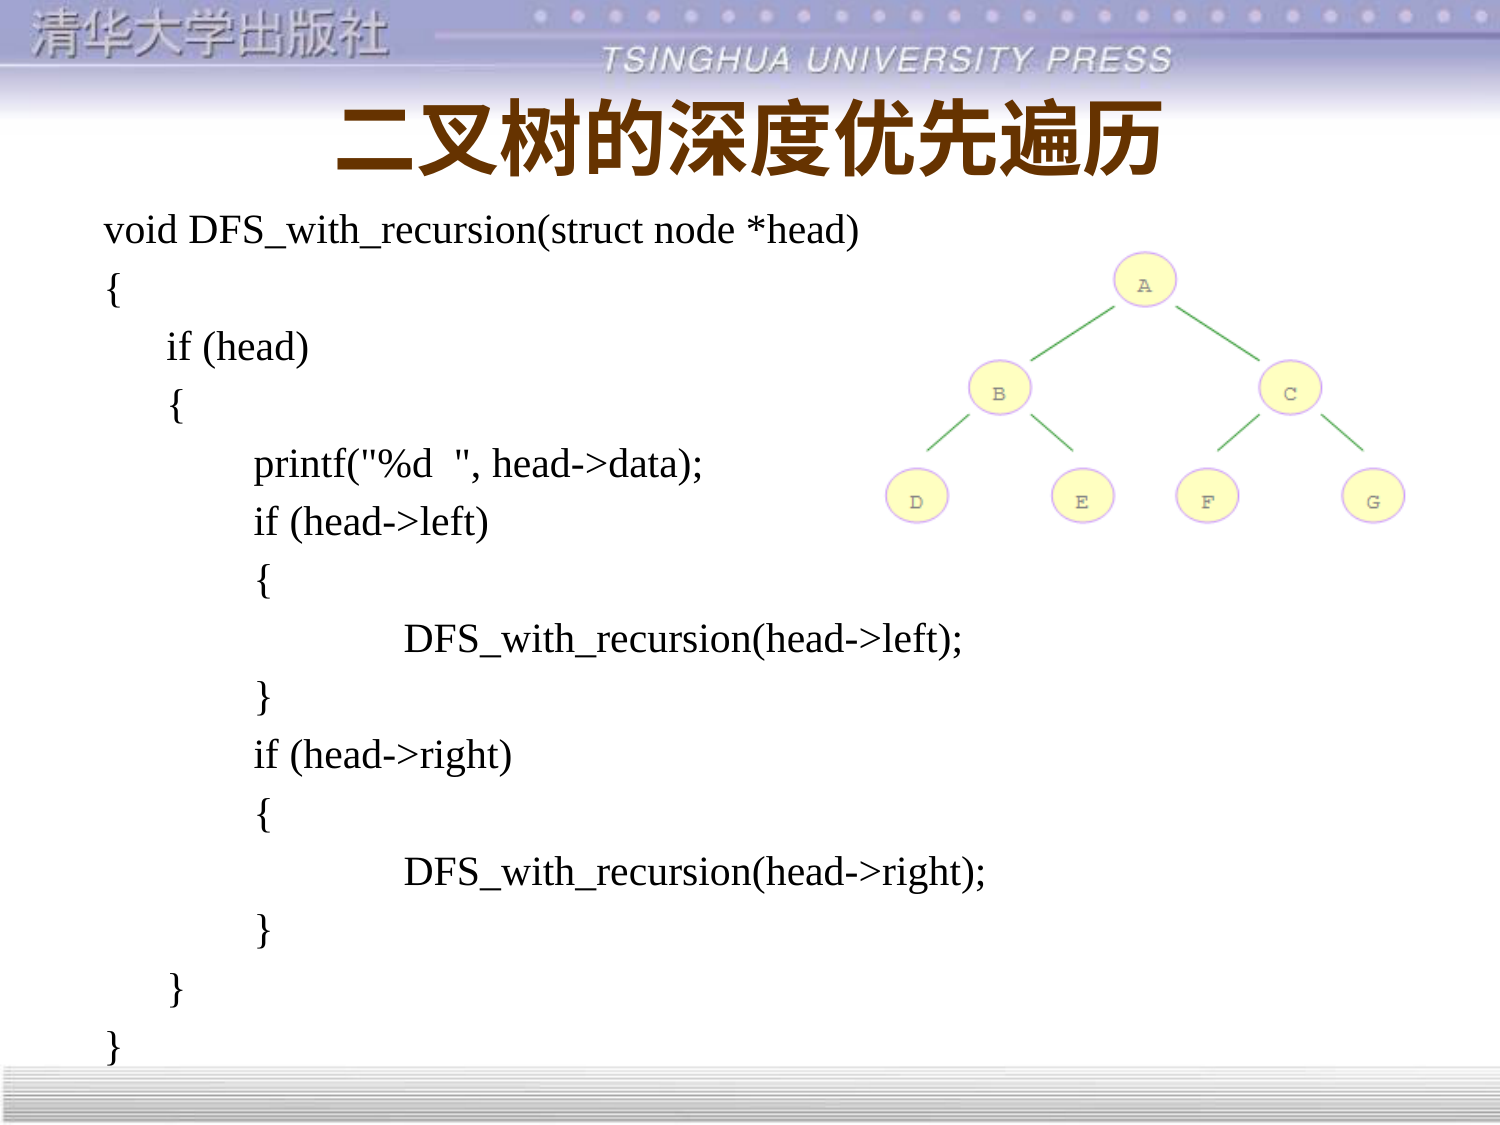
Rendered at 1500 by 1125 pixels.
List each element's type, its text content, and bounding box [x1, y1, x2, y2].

picture [0, 0, 1500, 1125]
title 二叉树的深度优先遍历 [111, 42, 1388, 230]
list void DFS_with_recursion(struct node *head) { if (head) { printf("%d ", head->data); if (head->left) { DFS_with_recursion(head->left); } if (head->right) { DFS_with_recursion(head->right); } } } [88, 194, 1364, 870]
